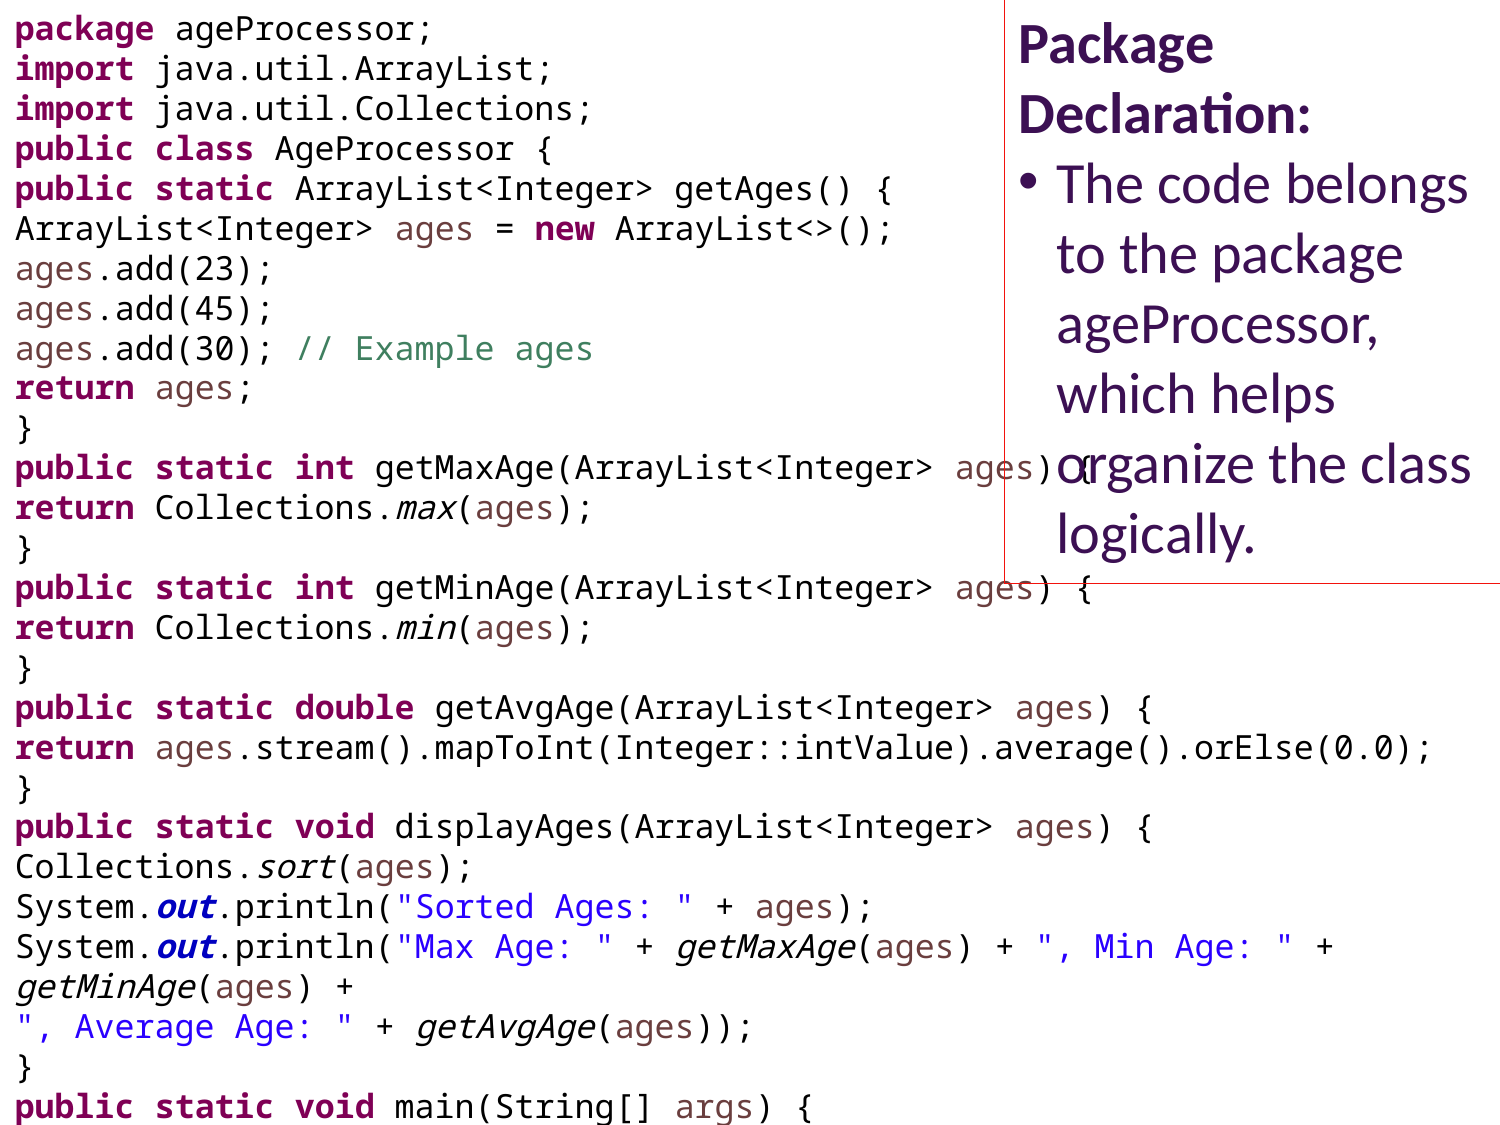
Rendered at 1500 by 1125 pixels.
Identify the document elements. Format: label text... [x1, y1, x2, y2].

text_box package ageProcessor; import java.util.ArrayList; import java.util.Collections; public class AgeProcessor { public static ArrayList<Integer> getAges() { ArrayList<Integer> ages = new ArrayList<>(); ages.add(23); ages.add(45); ages.add(30); // Example ages return ages; } public static int getMaxAge(ArrayList<Integer> ages) { return Collections.max(ages); } public static int getMinAge(ArrayList<Integer> ages) { return Collections.min(ages); } public static double getAvgAge(ArrayList<Integer> ages) { return ages.stream().mapToInt(Integer::intValue).average().orElse(0.0); } public static void displayAges(ArrayList<Integer> ages) { Collections.sort(ages); System.out.println("Sorted Ages: " + ages); System.out.println("Max Age: " + getMaxAge(ages) + ", Min Age: " + getMinAge(ages) + ", Average Age: " + getAvgAge(ages)); } public static void main(String[] args) { ArrayList<Integer> ages = getAges(); displayAges(ages); } } [0, 0, 1500, 1125]
list Package Declaration: The code belongs to the package ageProcessor, which helps organize the class logically. [1004, 0, 1500, 584]
